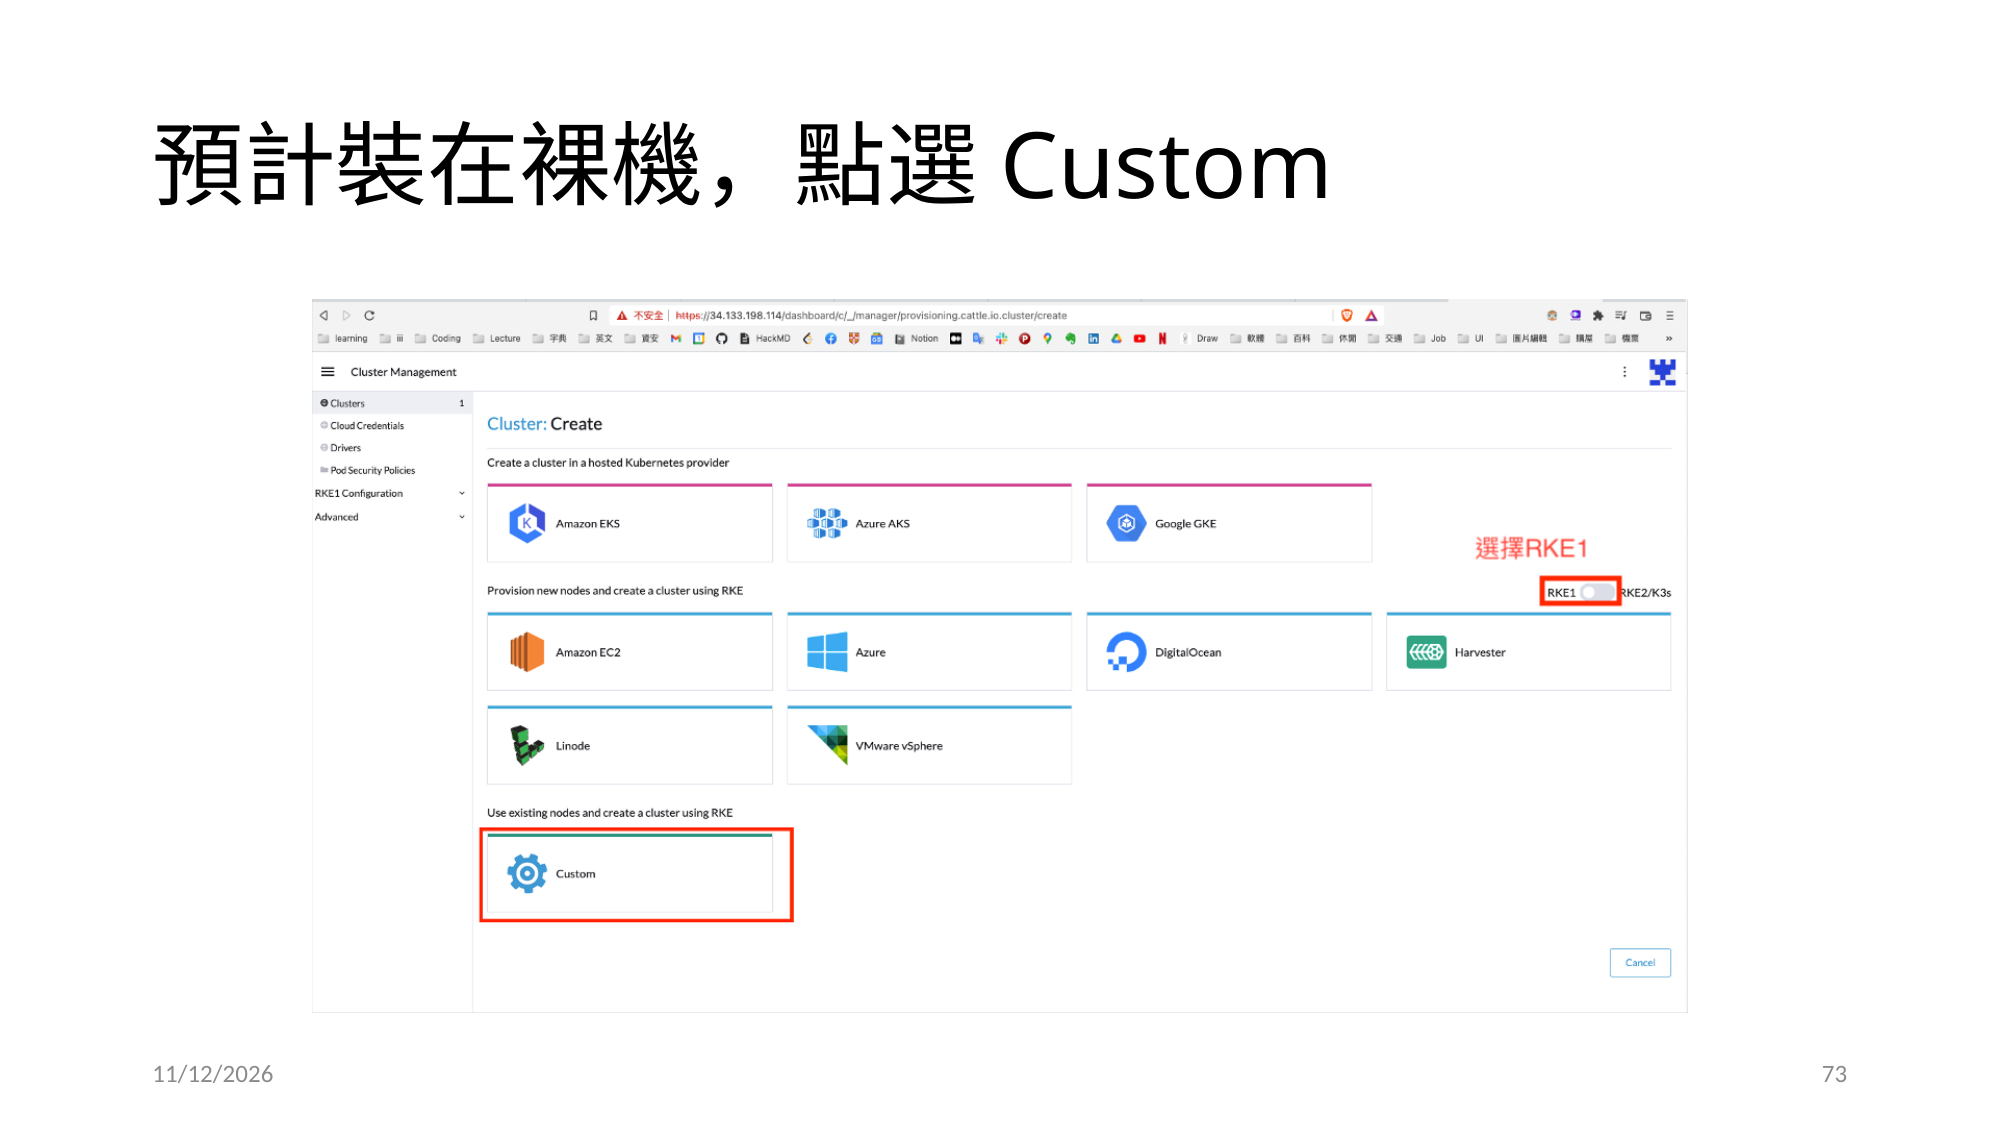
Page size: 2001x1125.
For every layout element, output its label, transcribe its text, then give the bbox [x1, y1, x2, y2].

slide_number 73 [1412, 1042, 1863, 1103]
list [311, 299, 1689, 1014]
title 預計裝在裸機，點選Custom [137, 59, 1863, 278]
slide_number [137, 1042, 588, 1103]
